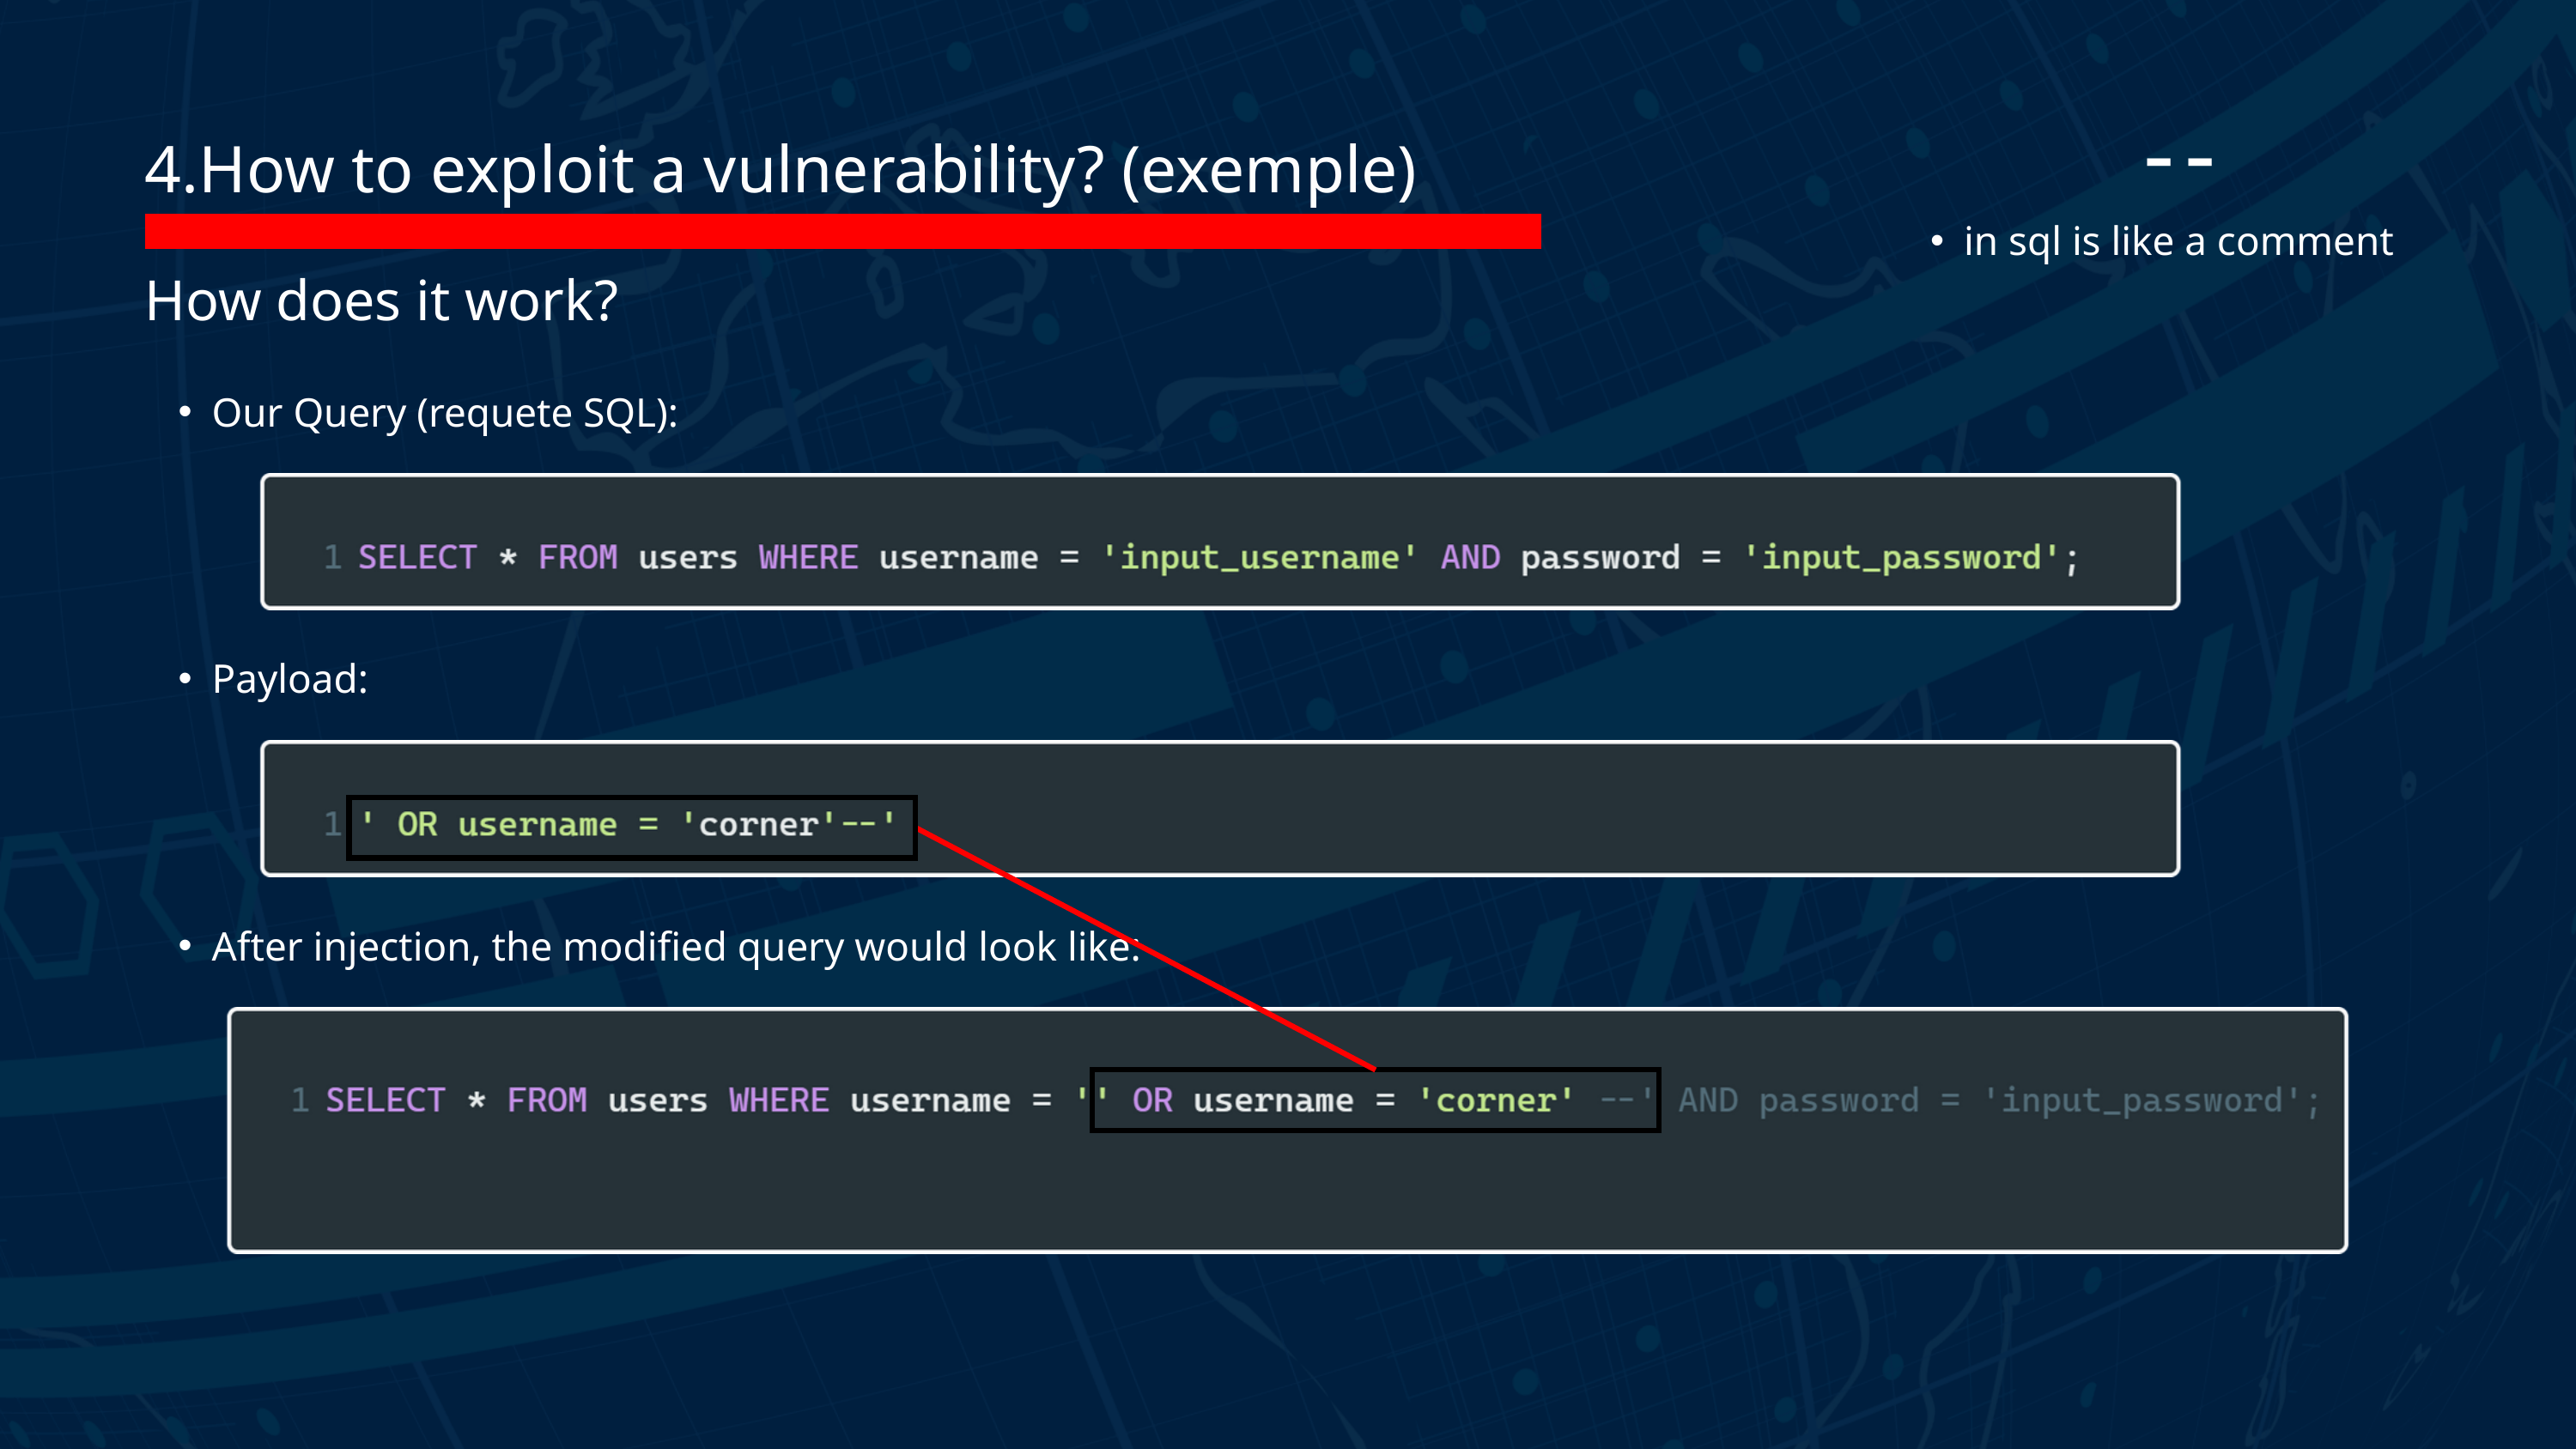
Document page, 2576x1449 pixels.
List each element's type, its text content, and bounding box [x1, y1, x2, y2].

text_box After injection, the modified query would look like: [144, 913, 1221, 969]
text_box [144, 473, 2297, 610]
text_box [144, 214, 1542, 249]
text_box How does it work? [144, 258, 675, 332]
text_box [0, 0, 2576, 1449]
text_box [204, 1007, 2372, 1254]
text_box -- [2143, 72, 2235, 208]
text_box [1091, 1070, 1660, 1131]
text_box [349, 797, 916, 858]
text_box [144, 740, 2297, 877]
text_box Our Query (requete SQL): [144, 379, 731, 435]
text_box in sql is like a comment [1897, 209, 2482, 264]
text_box Payload: [144, 646, 731, 702]
text_box 4.How to exploit a vulnerability? (exemple) [144, 115, 1542, 206]
